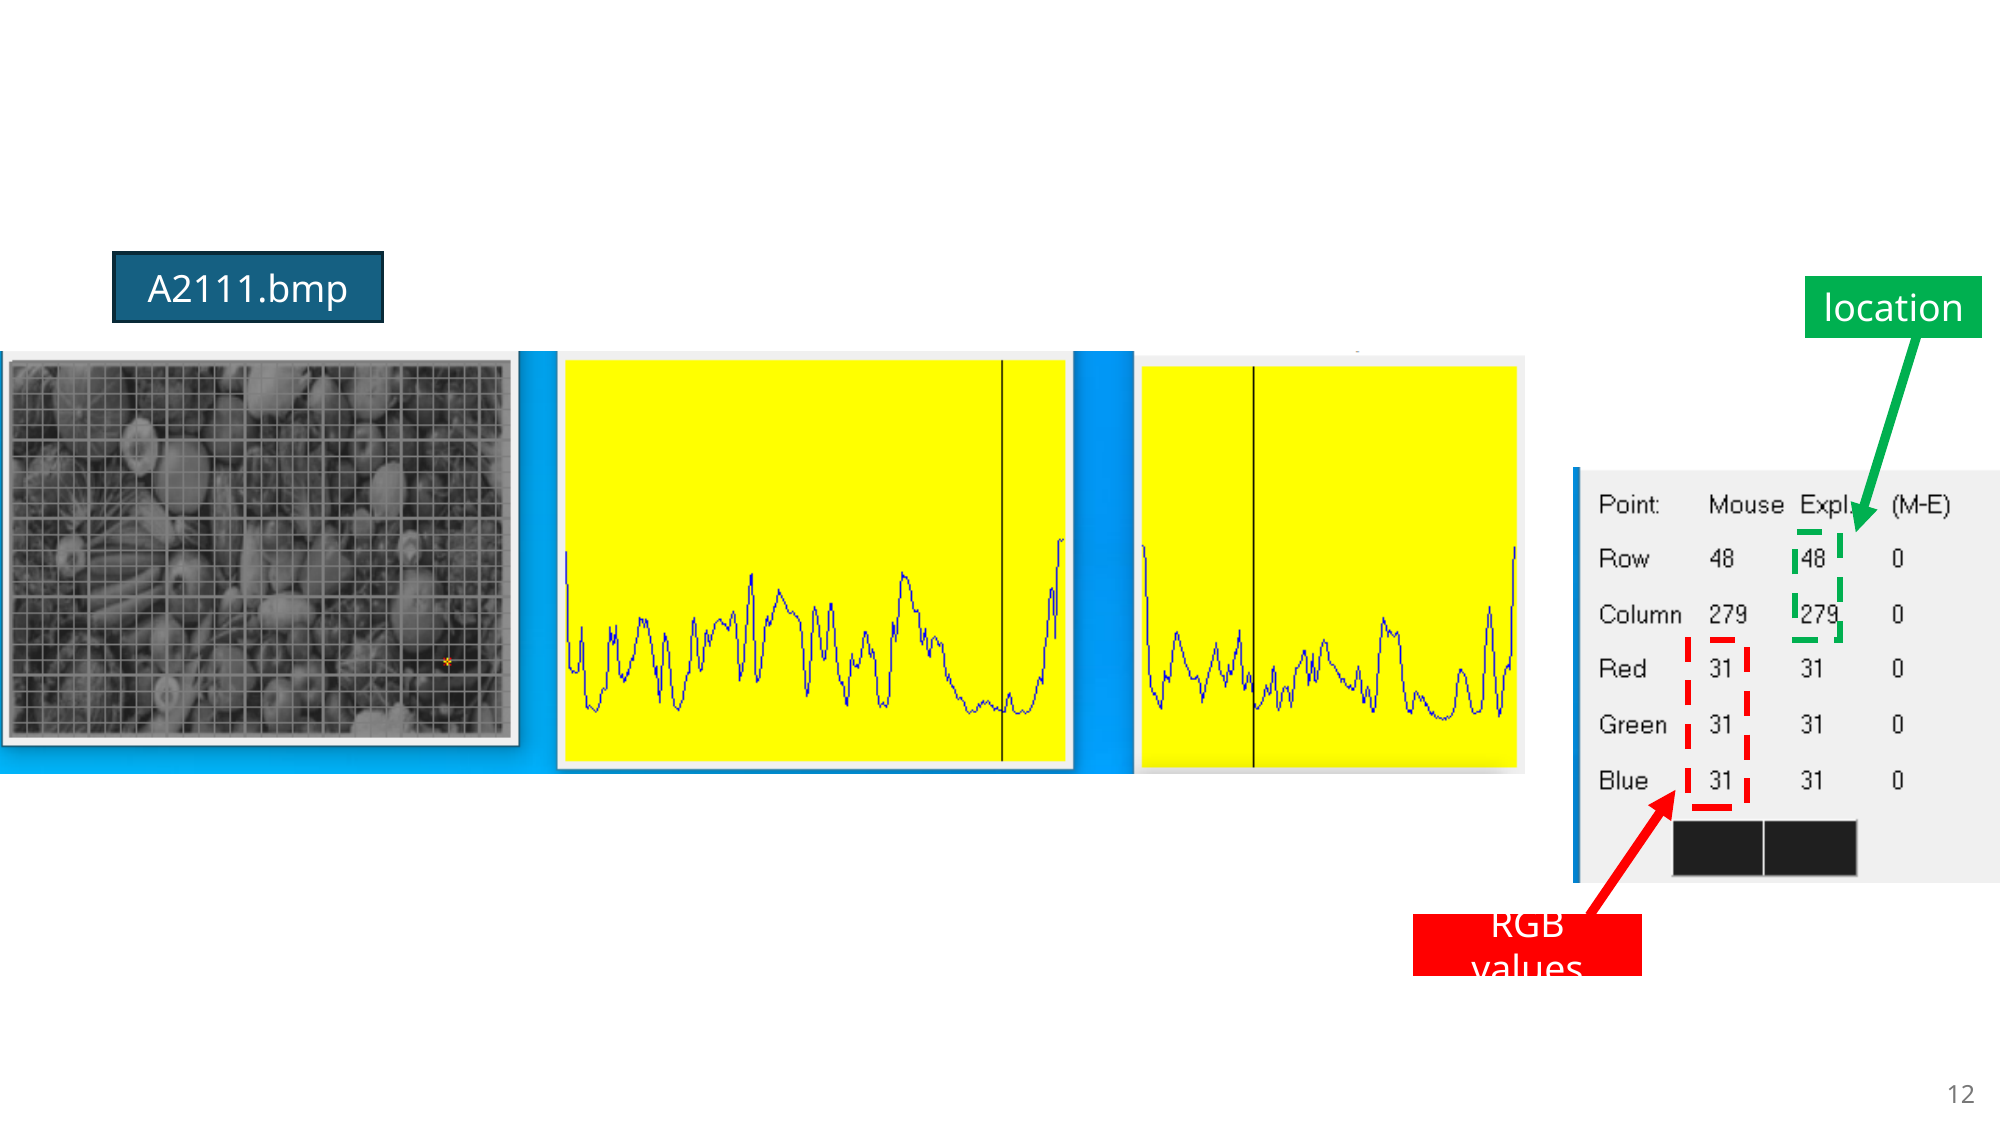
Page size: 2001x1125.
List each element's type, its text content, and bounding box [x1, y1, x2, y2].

text_box location [1805, 276, 1982, 338]
slide_number 12 [1931, 1065, 2000, 1125]
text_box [1588, 789, 1676, 917]
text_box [1855, 329, 1920, 533]
text_box A2111.bmp [112, 251, 384, 323]
picture [2, 350, 519, 746]
picture [1572, 466, 2000, 884]
picture [557, 350, 1526, 774]
text_box RGB values [1413, 914, 1642, 976]
